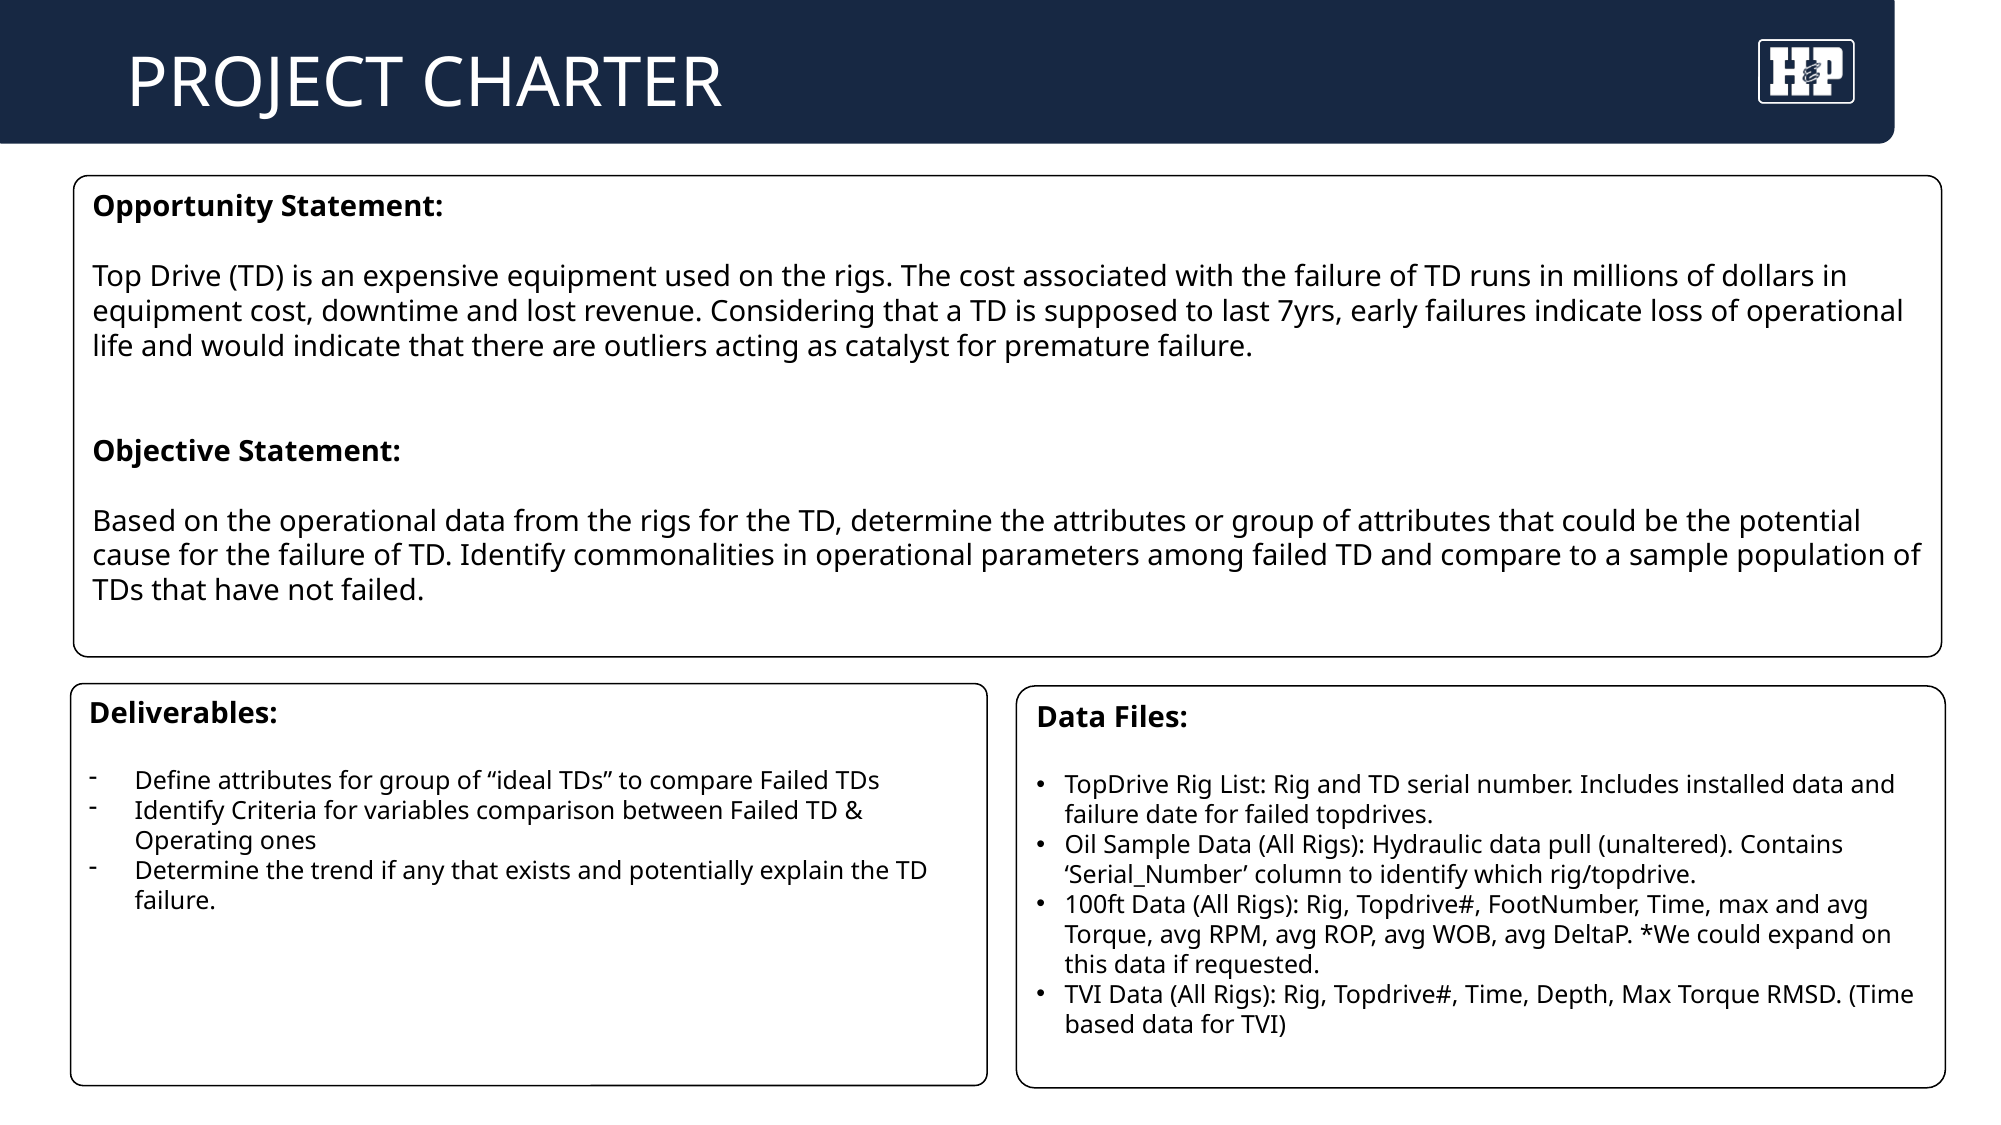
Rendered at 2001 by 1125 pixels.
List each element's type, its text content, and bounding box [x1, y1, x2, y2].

text_box Deliverables: Define attributes for group of “ideal TDs” to compare Failed TDs Identify Criteria for variables comparison between Failed TD & Operating ones Determine the trend if any that exists and potentially explain the TD failure. [70, 683, 988, 1086]
text_box Project Charter [112, 39, 1653, 136]
picture [1758, 39, 1855, 104]
text_box Data Files: TopDrive Rig List: Rig and TD serial number. Includes installed data and failure date for failed topdrives. Oil Sample Data (All Rigs): Hydraulic data pull (unaltered). Contains ‘Serial_Number’ column to identify which rig/topdrive. 100ft Data (All Rigs): Rig, Topdrive#, FootNumber, Time, max and avg Torque, avg RPM, avg ROP, avg WOB, avg DeltaP. *We could expand on this data if requested. TVI Data (All Rigs): Rig, Topdrive#, Time, Depth, Max Torque RMSD. (Time based data for TVI) [1016, 685, 1946, 1088]
text_box Opportunity Statement: Top Drive (TD) is an expensive equipment used on the rigs. The cost associated with the failure of TD runs in millions of dollars in equipment cost, downtime and lost revenue. Considering that a TD is supposed to last 7yrs, early failures indicate loss of operational life and would indicate that there are outliers acting as catalyst for premature failure. Objective Statement: Based on the operational data from the rigs for the TD, determine the attributes or group of attributes that could be the potential cause for the failure of TD. Identify commonalities in operational parameters among failed TD and compare to a sample population of TDs that have not failed. [73, 175, 1942, 657]
